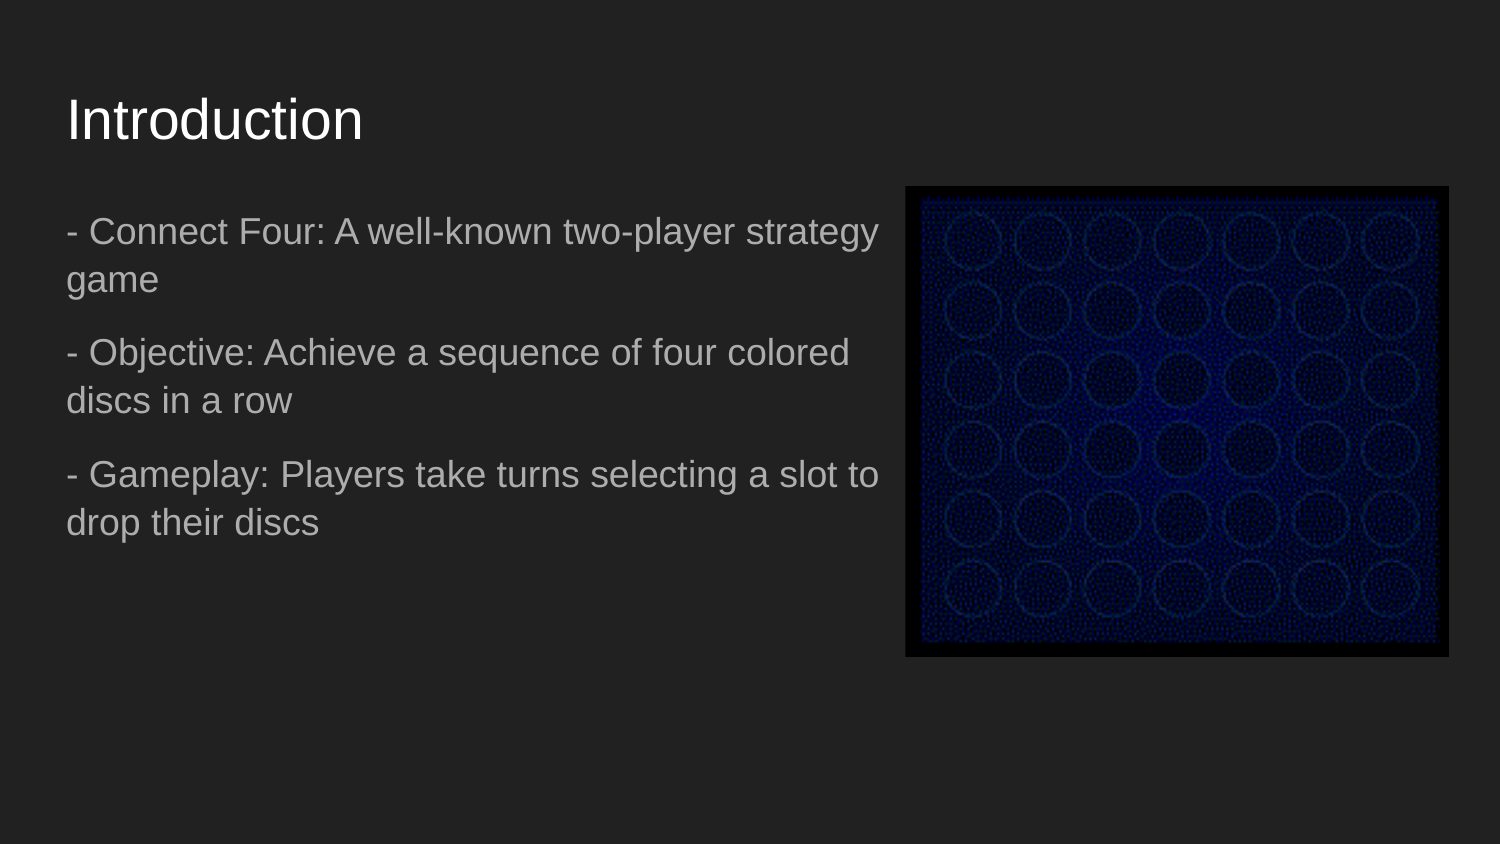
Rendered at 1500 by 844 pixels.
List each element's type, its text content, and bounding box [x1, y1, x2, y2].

list - Connect Four: A well-known two-player strategy game - Objective: Achieve a sequence of four colored discs in a row - Gameplay: Players take turns selecting a slot to drop their discs [51, 189, 931, 750]
title Introduction [51, 72, 1449, 167]
picture [904, 186, 1450, 657]
